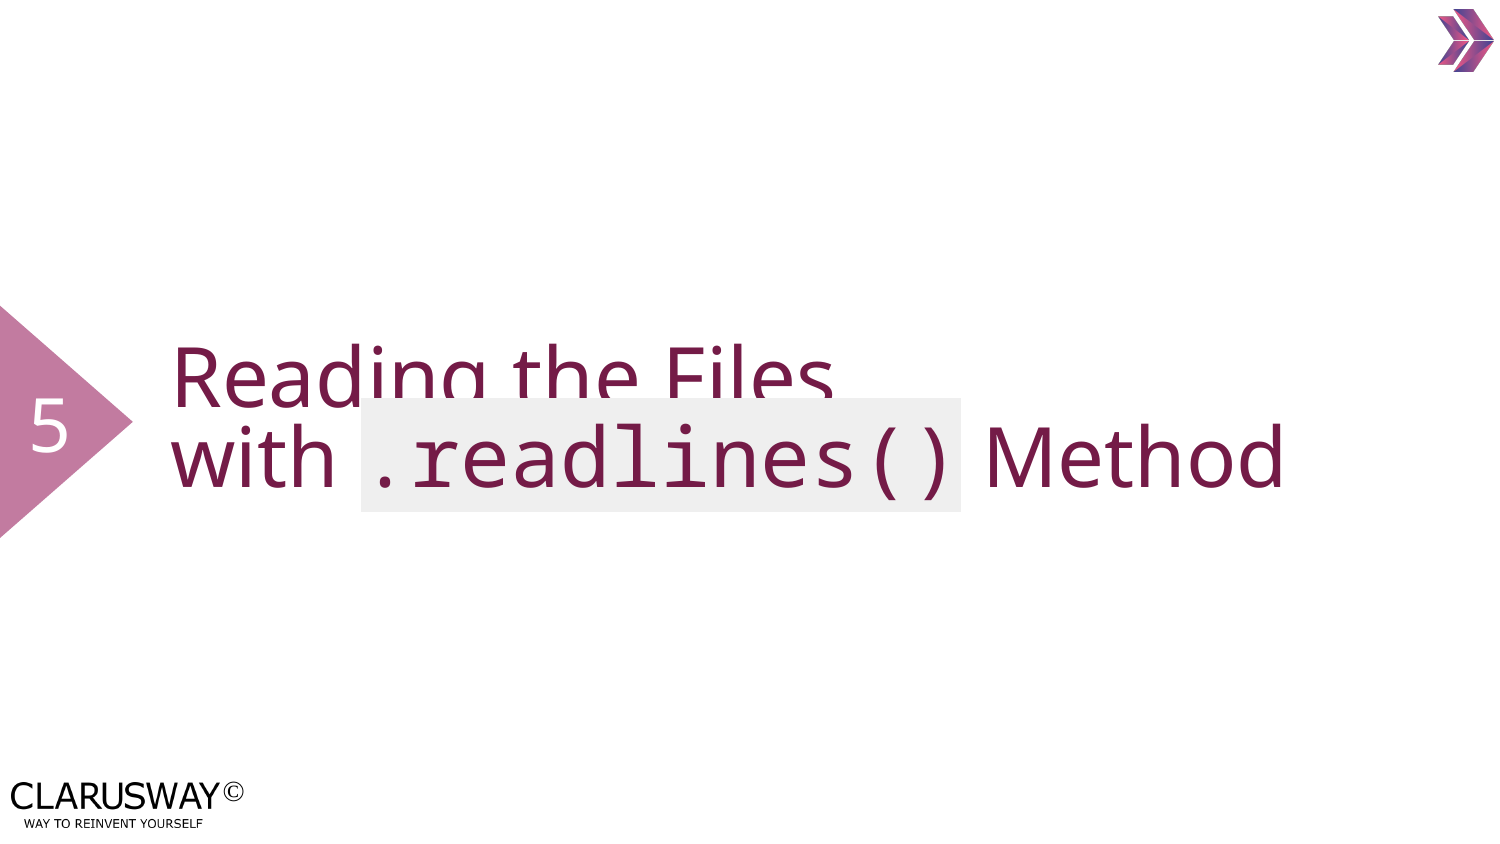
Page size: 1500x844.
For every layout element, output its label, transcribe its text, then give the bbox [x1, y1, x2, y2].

text_box 5 [0, 306, 100, 540]
picture [1438, 9, 1494, 72]
picture [11, 782, 220, 828]
title Reading the Files with .readlines() Method [170, 340, 1386, 504]
